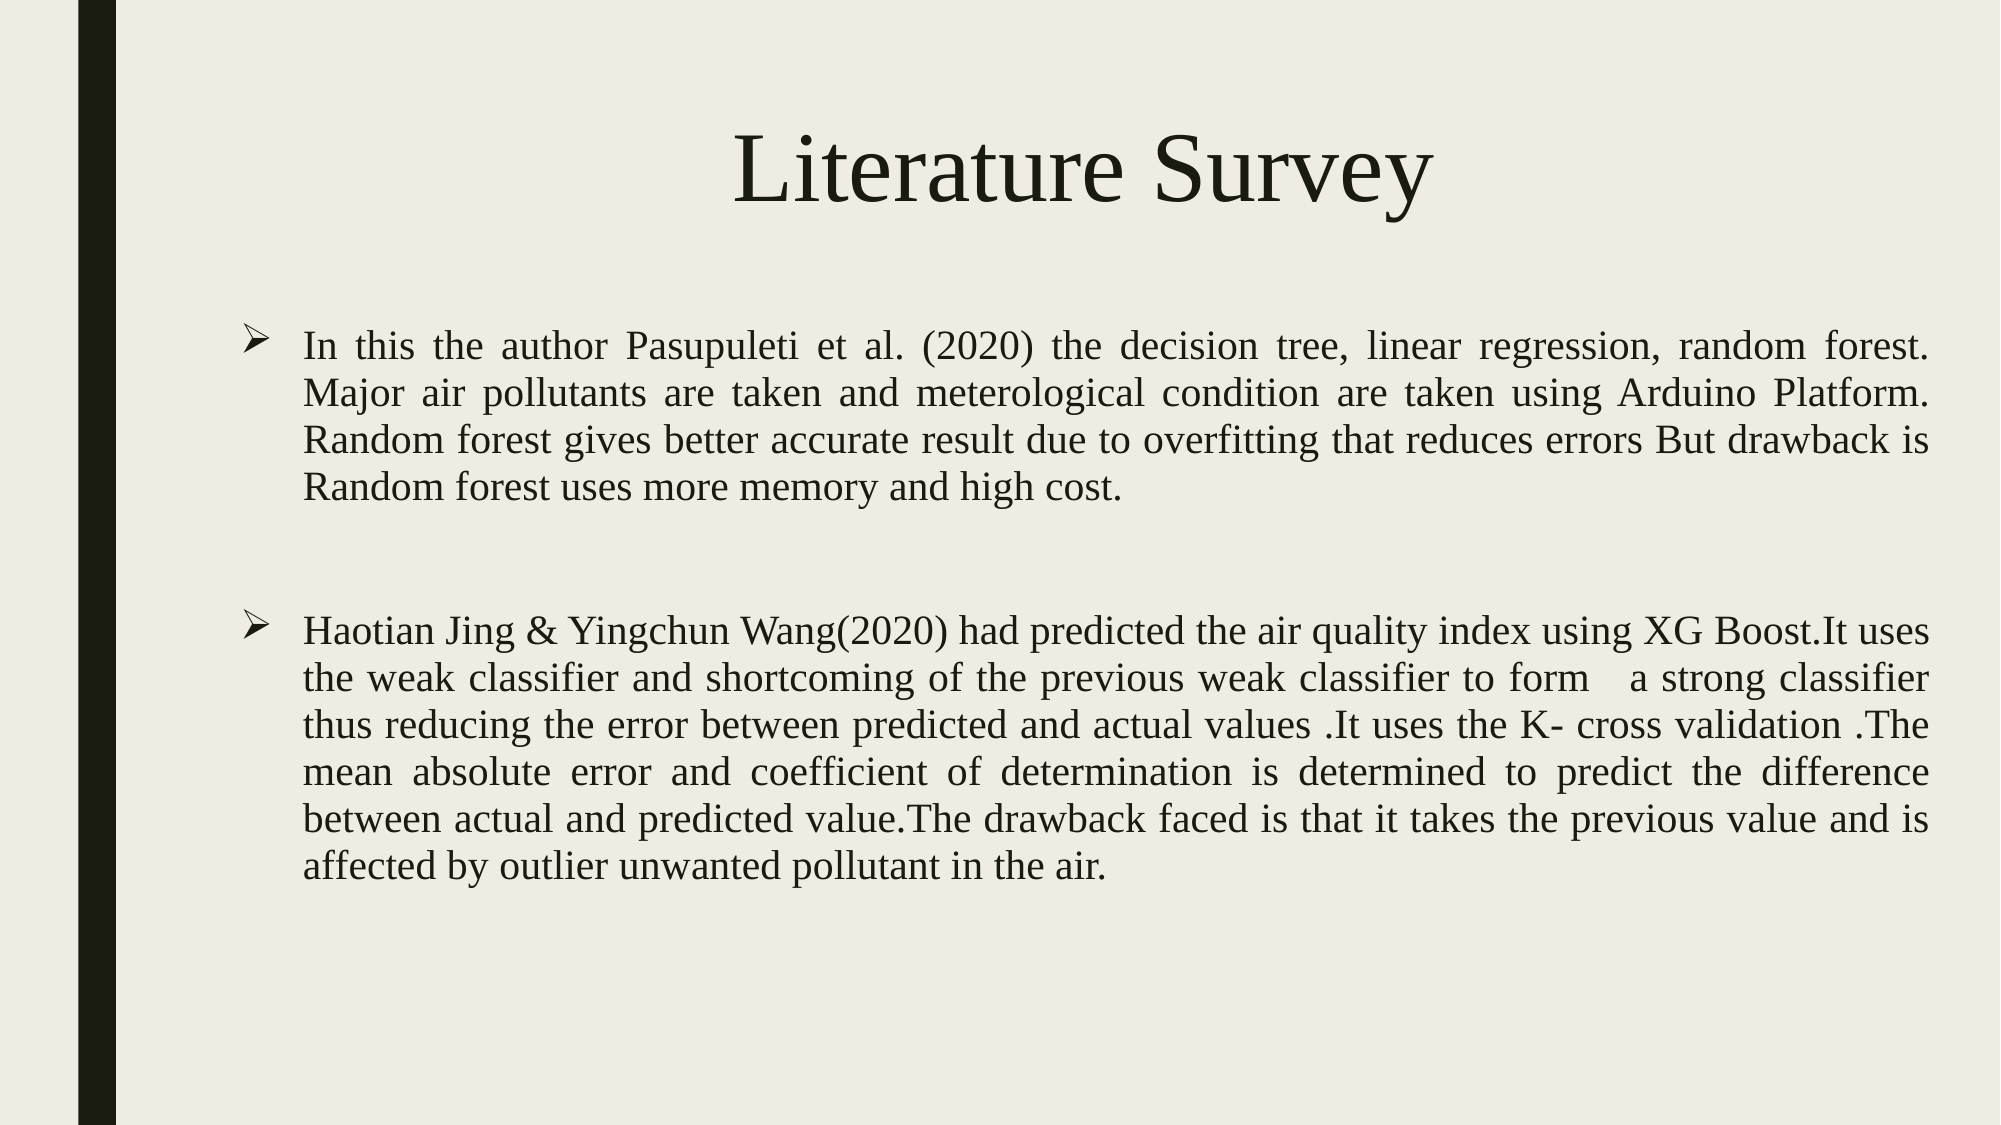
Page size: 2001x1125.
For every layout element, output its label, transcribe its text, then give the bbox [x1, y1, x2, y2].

list In this the author Pasupuleti et al. (2020) the decision tree, linear regression, random forest. Major air pollutants are taken and meterological condition are taken using Arduino Platform. Random forest gives better accurate result due to overfitting that reduces errors But drawback is Random forest uses more memory and high cost. Haotian Jing & Yingchun Wang(2020) had predicted the air quality index using XG Boost.It uses the weak classifier and shortcoming of the previous weak classifier to form a strong classifier thus reducing the error between predicted and actual values .It uses the K- cross validation .The mean absolute error and coefficient of determination is determined to predict the difference between actual and predicted value.The drawback faced is that it takes the previous value and is affected by outlier unwanted pollutant in the air. [225, 314, 1947, 995]
title Literature Survey [717, 109, 1455, 233]
